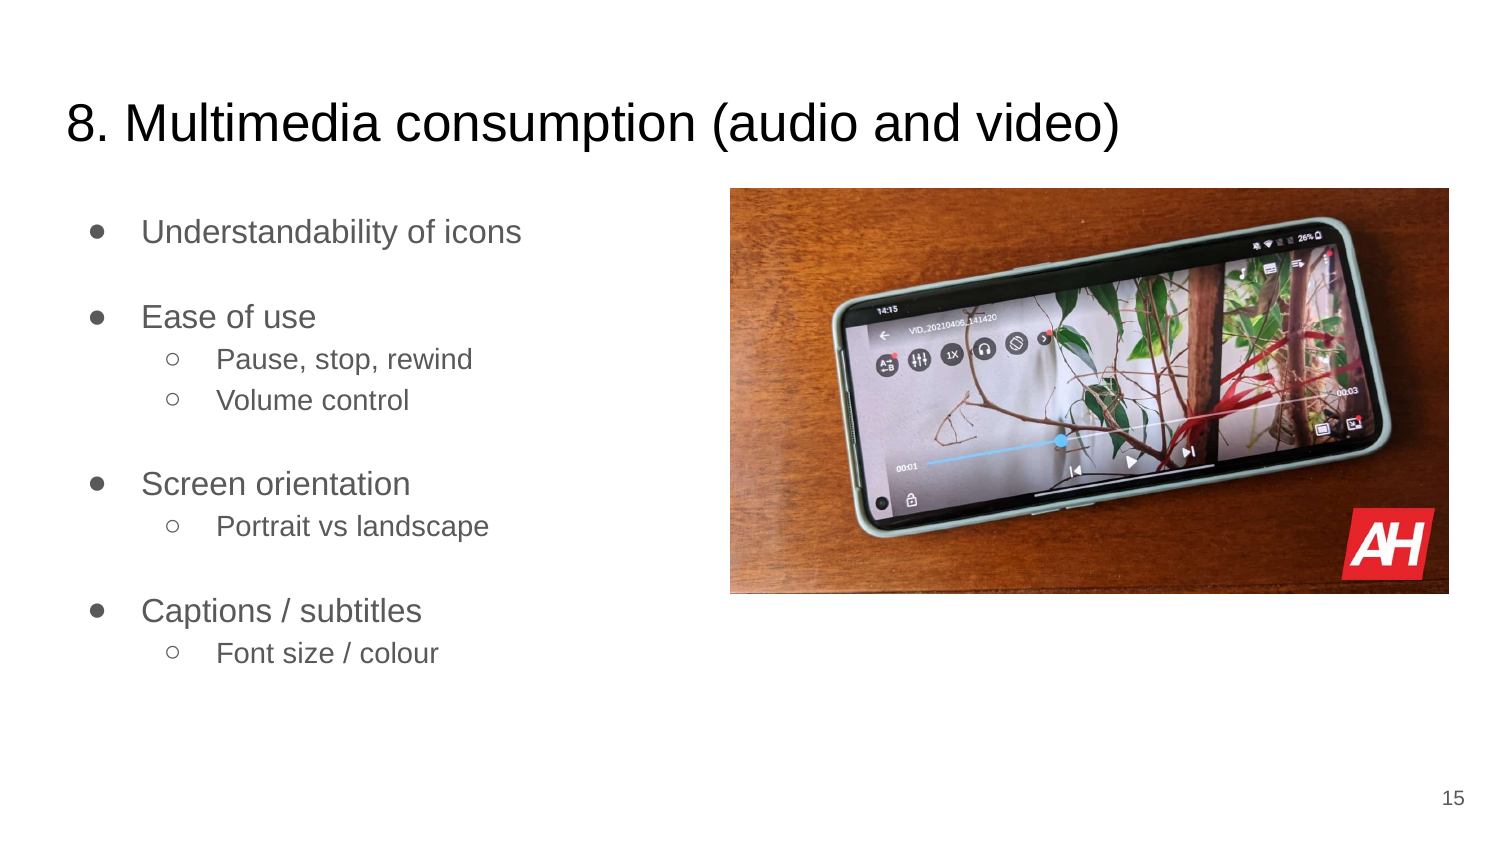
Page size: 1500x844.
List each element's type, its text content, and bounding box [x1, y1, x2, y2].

title 8. Multimedia consumption (audio and video) [51, 72, 1449, 167]
slide_number ‹#› [1389, 764, 1480, 830]
picture [729, 188, 1450, 594]
list Understandability of icons Ease of use Pause, stop, rewind Volume control Screen orientation Portrait vs landscape Captions / subtitles Font size / colour [51, 189, 708, 750]
